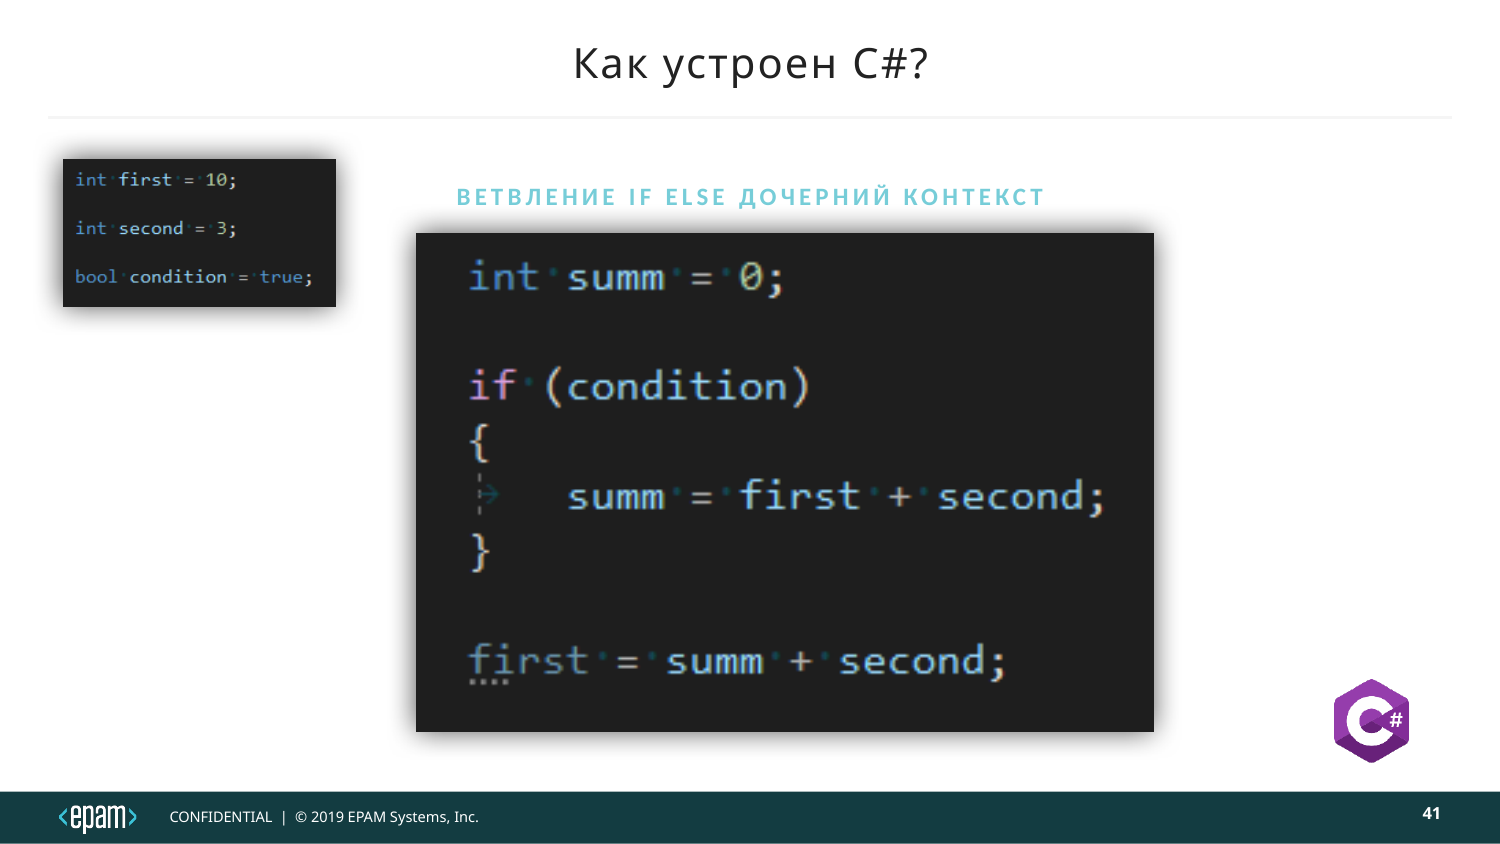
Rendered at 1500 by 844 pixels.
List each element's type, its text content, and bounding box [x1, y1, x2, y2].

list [1301, 650, 1442, 791]
picture [63, 159, 336, 307]
slide_number 41 [1216, 791, 1442, 844]
title Как устроен C#? [59, 37, 1442, 87]
picture [416, 233, 1154, 733]
list Ветвление if else дочерний контекст [357, 177, 1442, 234]
